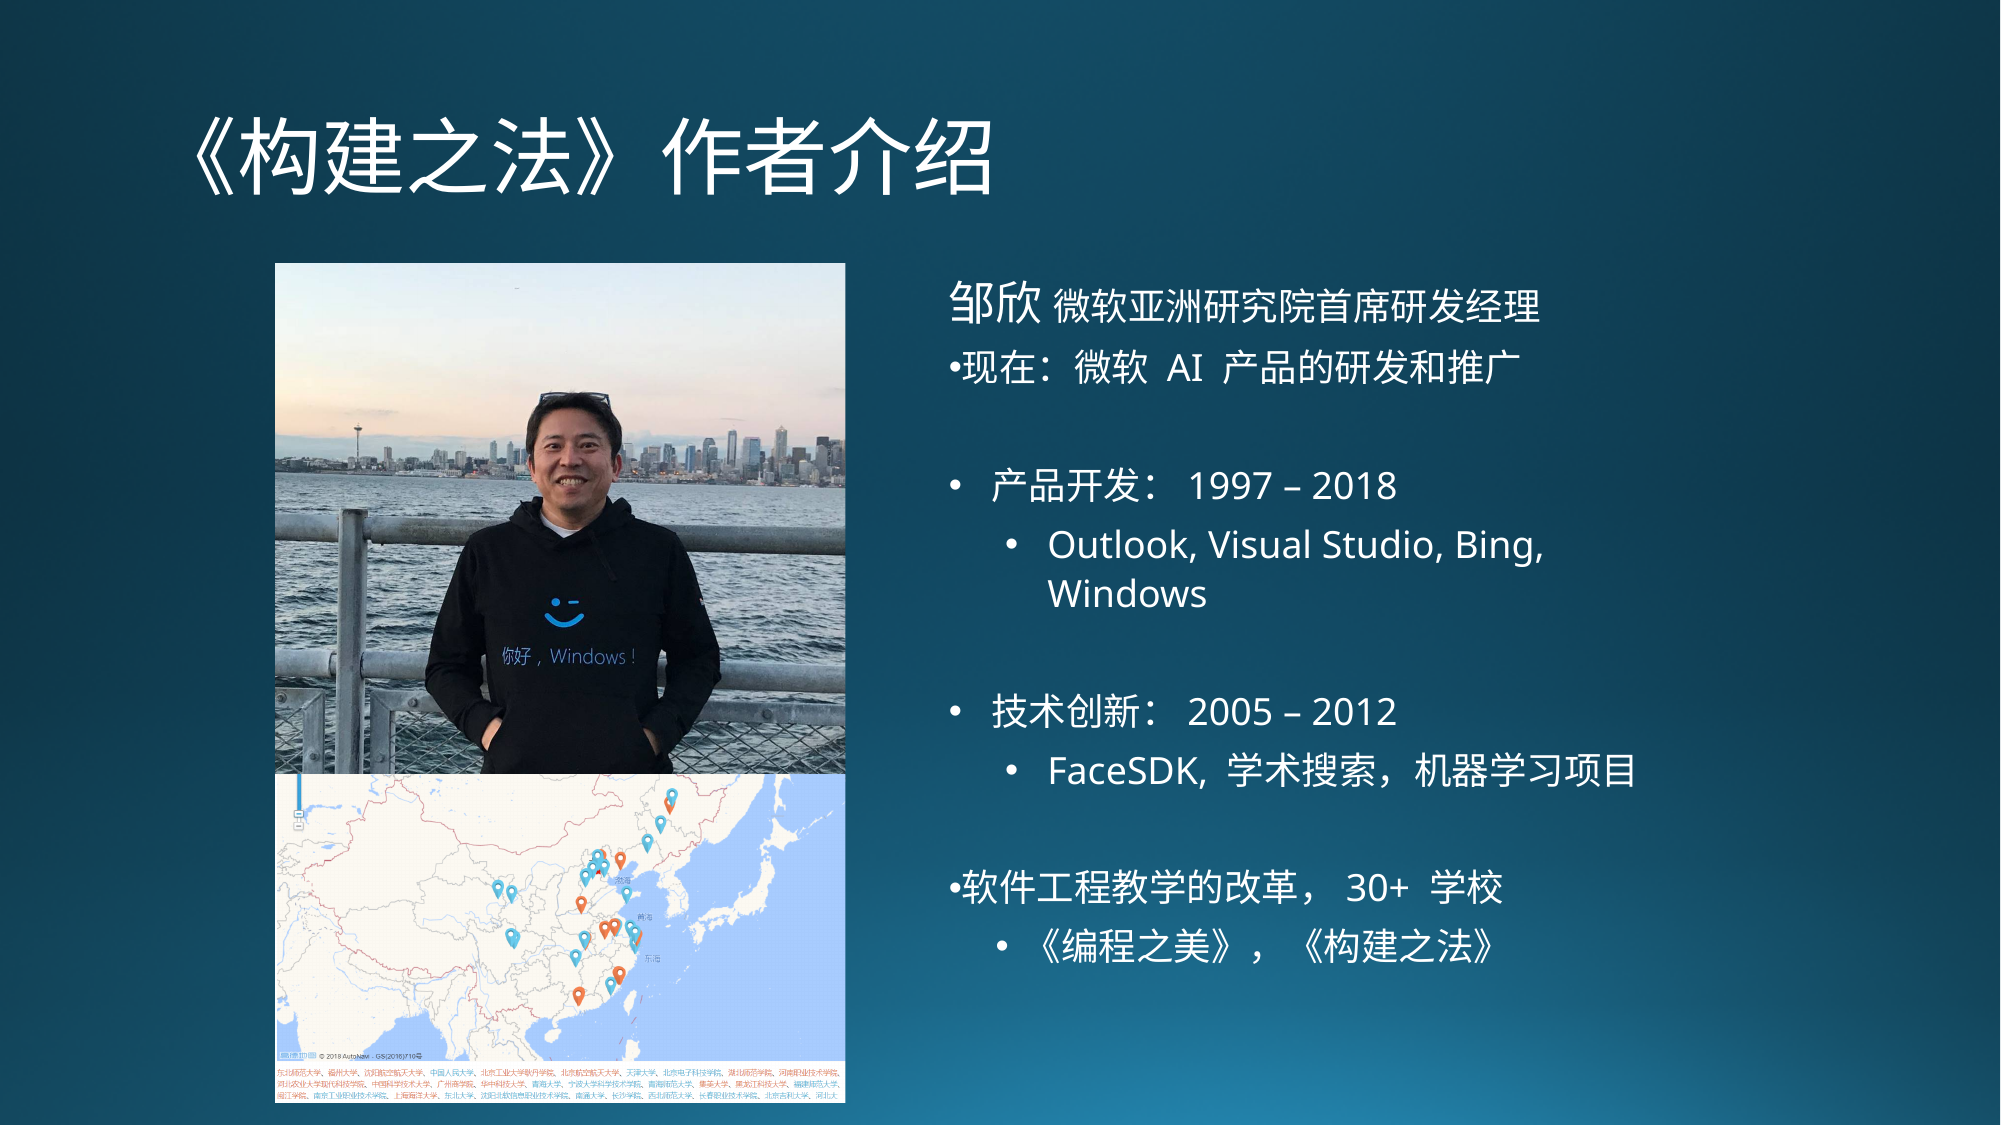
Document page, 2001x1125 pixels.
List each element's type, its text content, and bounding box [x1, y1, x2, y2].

picture [0, 0, 2001, 1125]
title 《构建之法》作者介绍 [137, 59, 1863, 263]
text_box 邹欣 微软亚洲研究院首席研发经理 现在：微软 AI 产品的研发和推广 产品开发：1997 – 2018 Outlook, Visual Studio, Bing, Windows 技术创新：2005 – 2012 FaceSDK, 学术搜索，机器学习项目 软件工程教学的改革，30+ 学校 《编程之美》，《构建之法》 [937, 262, 1718, 1000]
